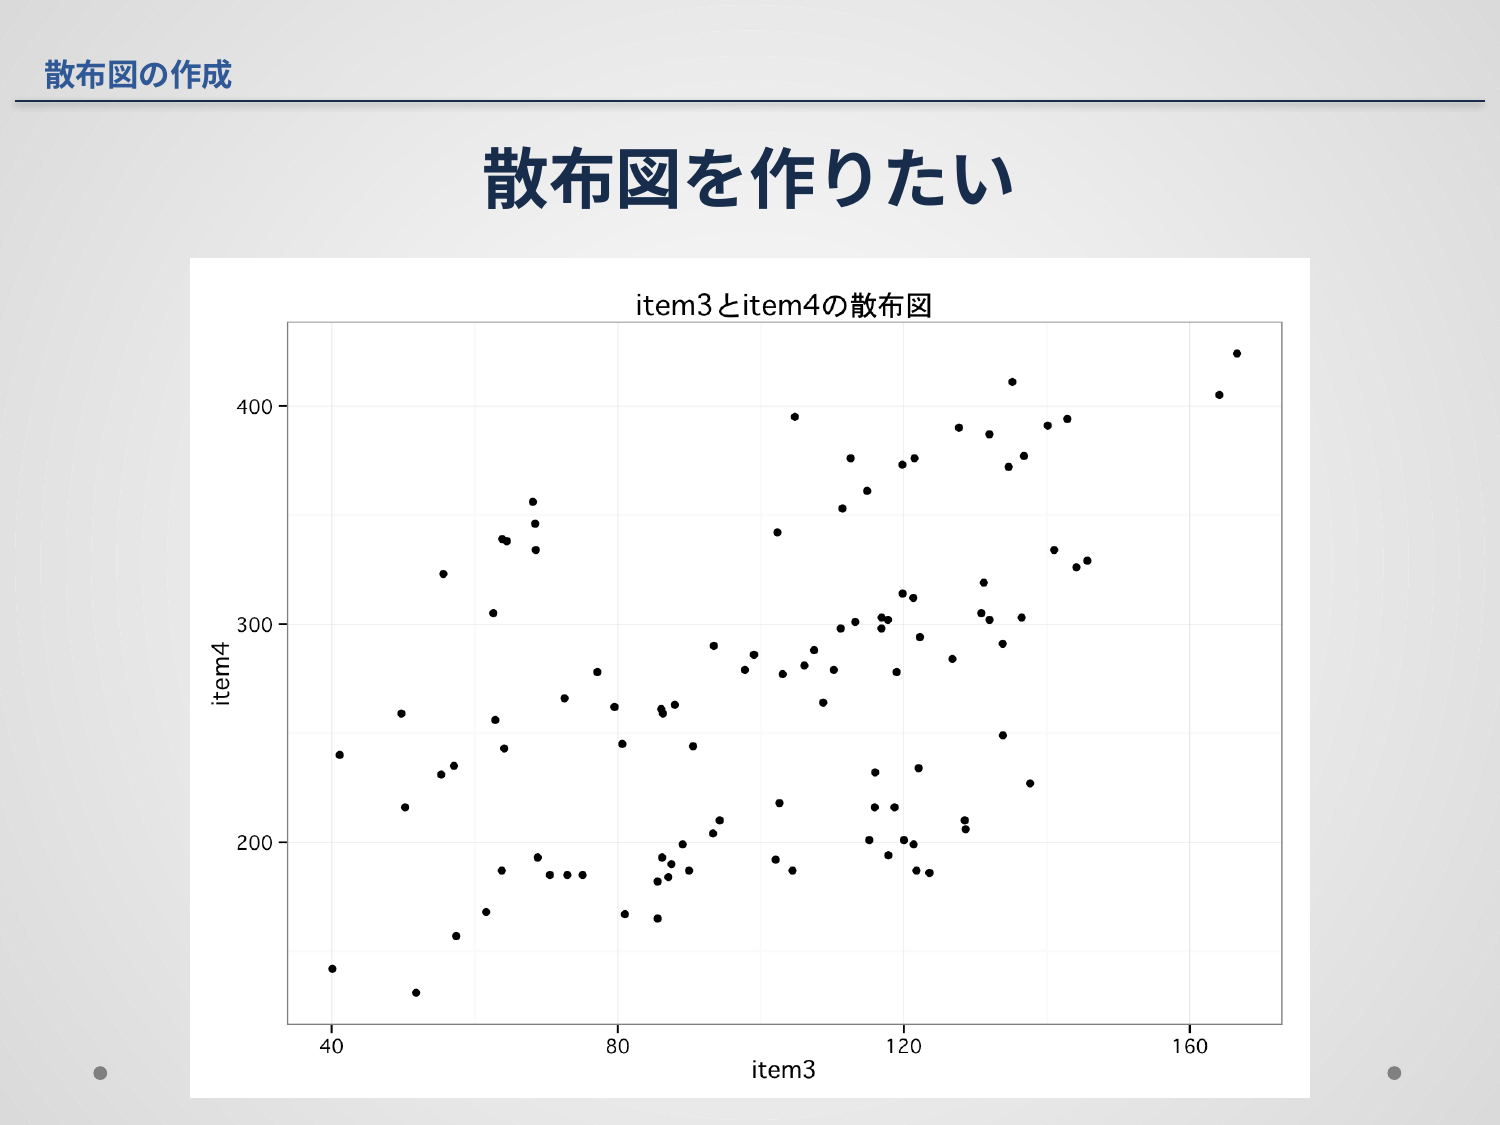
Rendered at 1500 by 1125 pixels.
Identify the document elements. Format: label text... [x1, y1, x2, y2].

text_box 散布図を作りたい [28, 129, 1471, 225]
picture [190, 258, 1310, 1098]
title 散布図の作成 [29, 9, 1471, 97]
